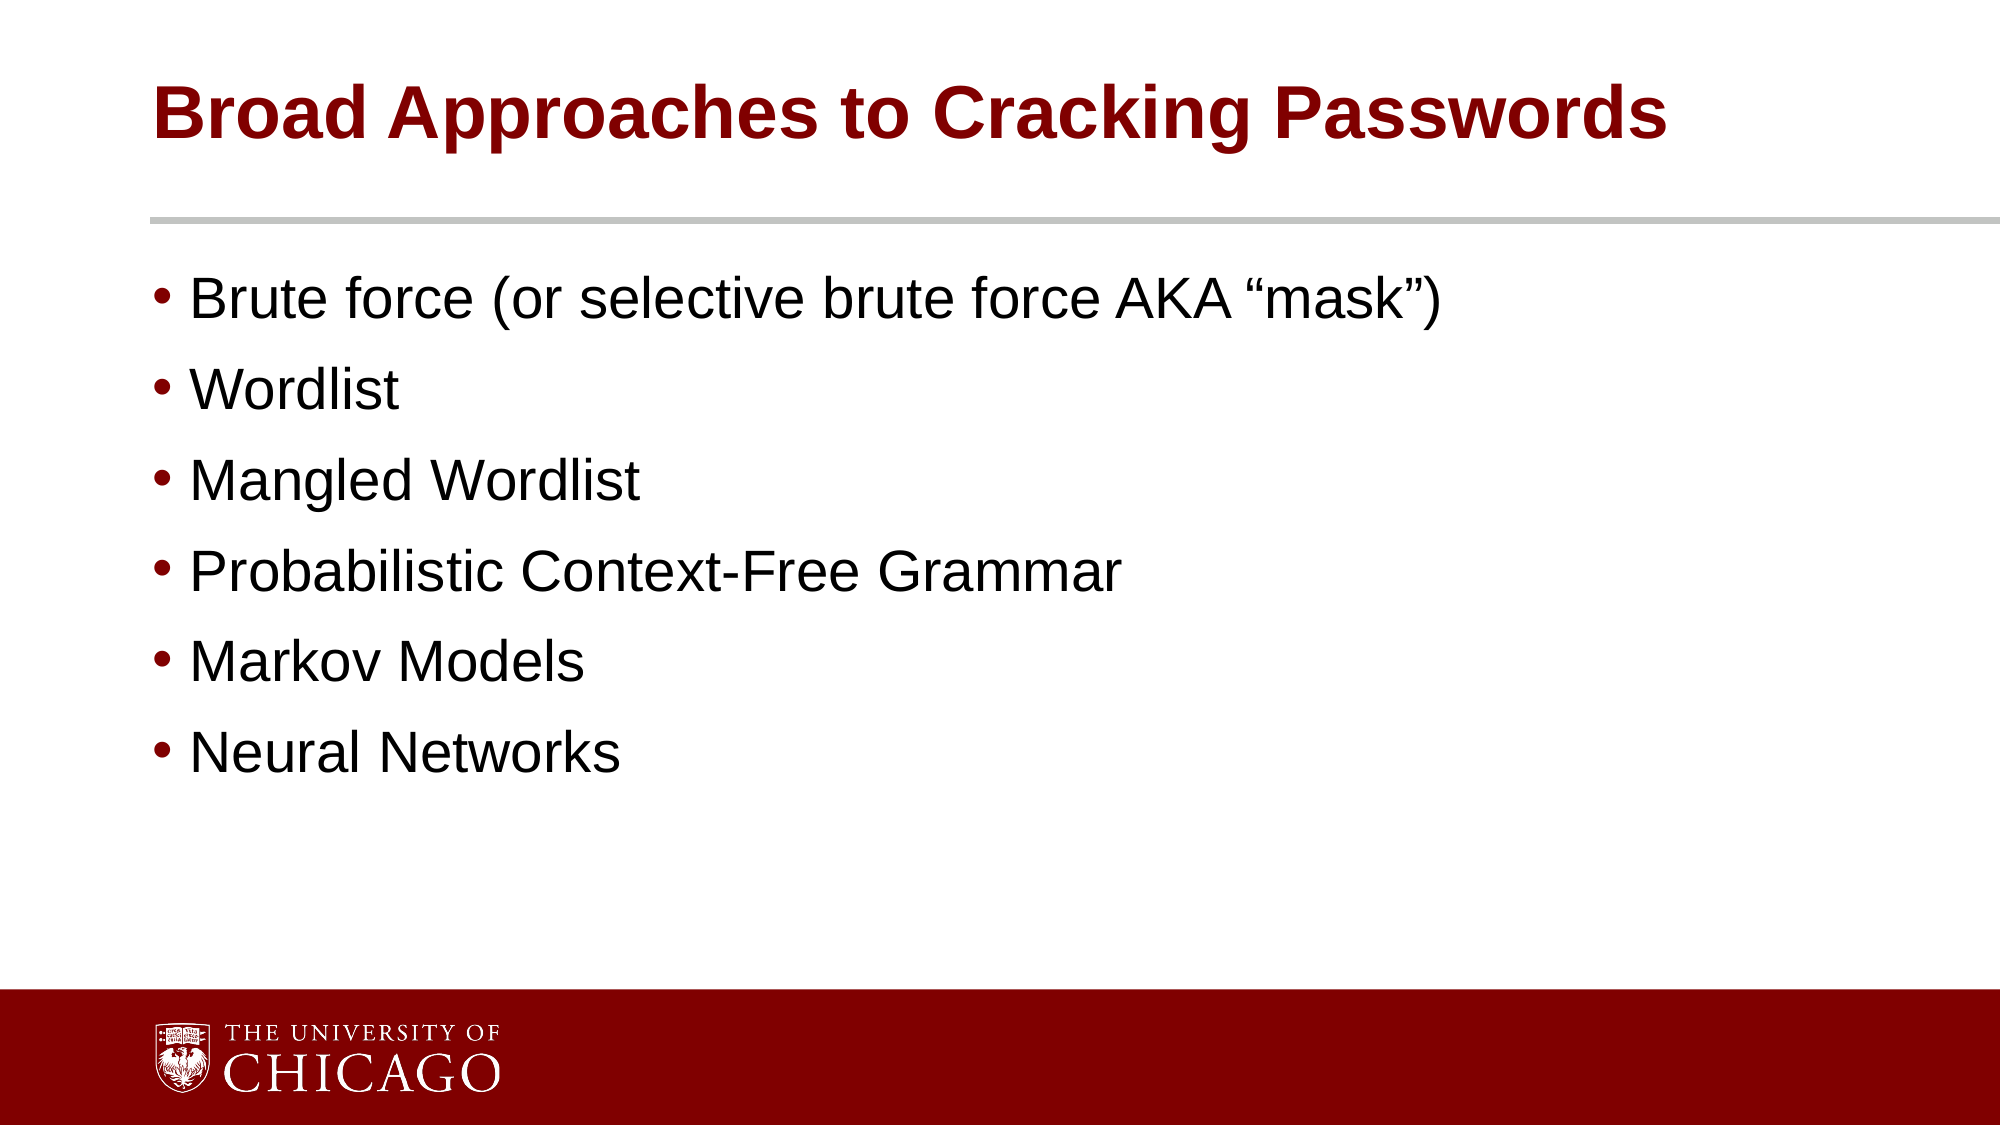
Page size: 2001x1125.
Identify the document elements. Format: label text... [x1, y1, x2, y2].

list Brute force (or selective brute force AKA “mask”) Wordlist Mangled Wordlist Probabilistic Context-Free Grammar Markov Models Neural Networks [137, 253, 1847, 936]
title Broad Approaches to Cracking Passwords [137, 0, 1863, 218]
